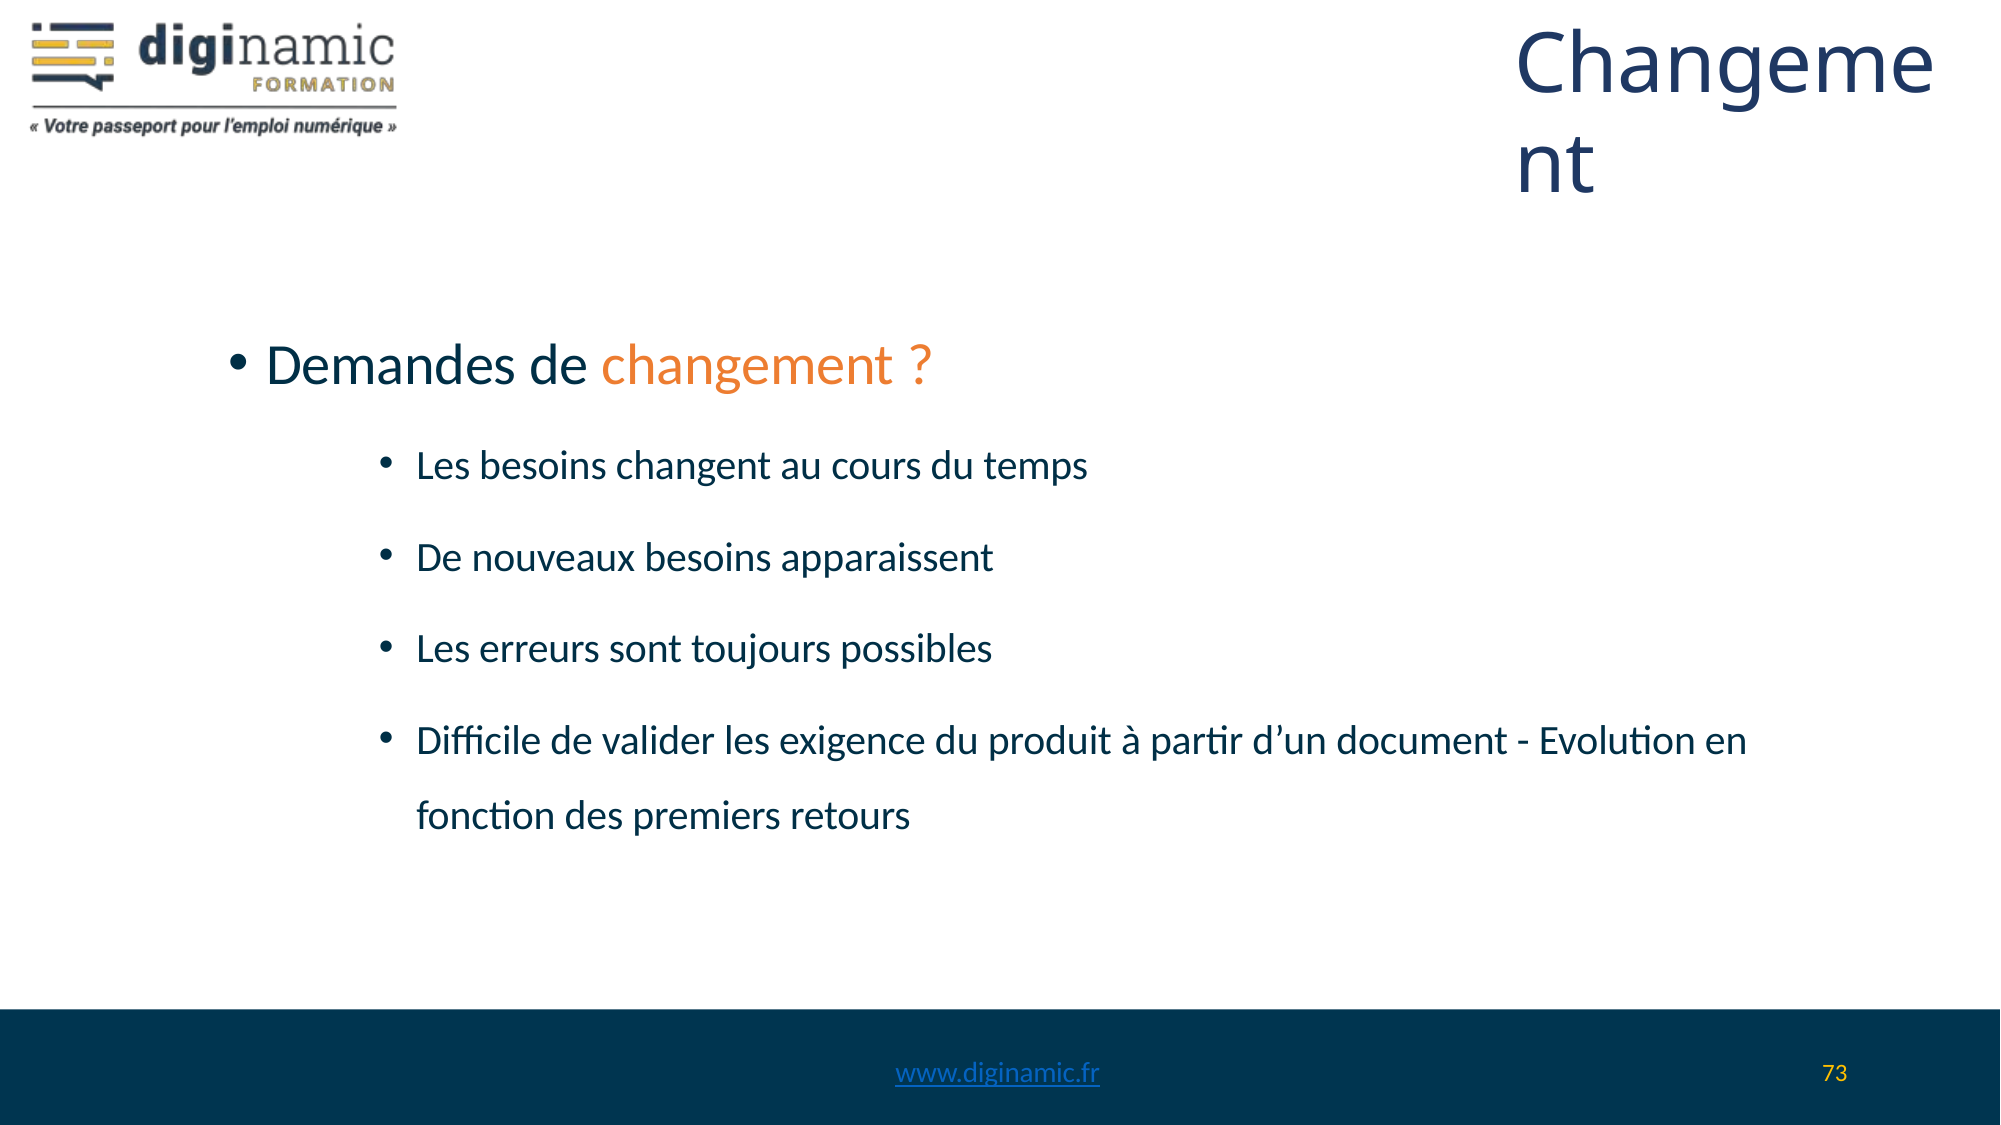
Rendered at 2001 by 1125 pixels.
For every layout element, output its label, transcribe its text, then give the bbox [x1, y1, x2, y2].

text_box Changement [1512, 7, 1947, 210]
picture [15, 20, 414, 138]
text_box Demandes de changement ? Les besoins changent au cours du temps De nouveaux besoins apparaissent Les erreurs sont toujours possibles Difficile de valider les exigence du produit à partir d’un document - Evolution en fonction des premiers retours [151, 275, 1852, 925]
slide_number 73 [1817, 1060, 1852, 1125]
footer www.diginamic.fr [893, 1058, 1107, 1125]
